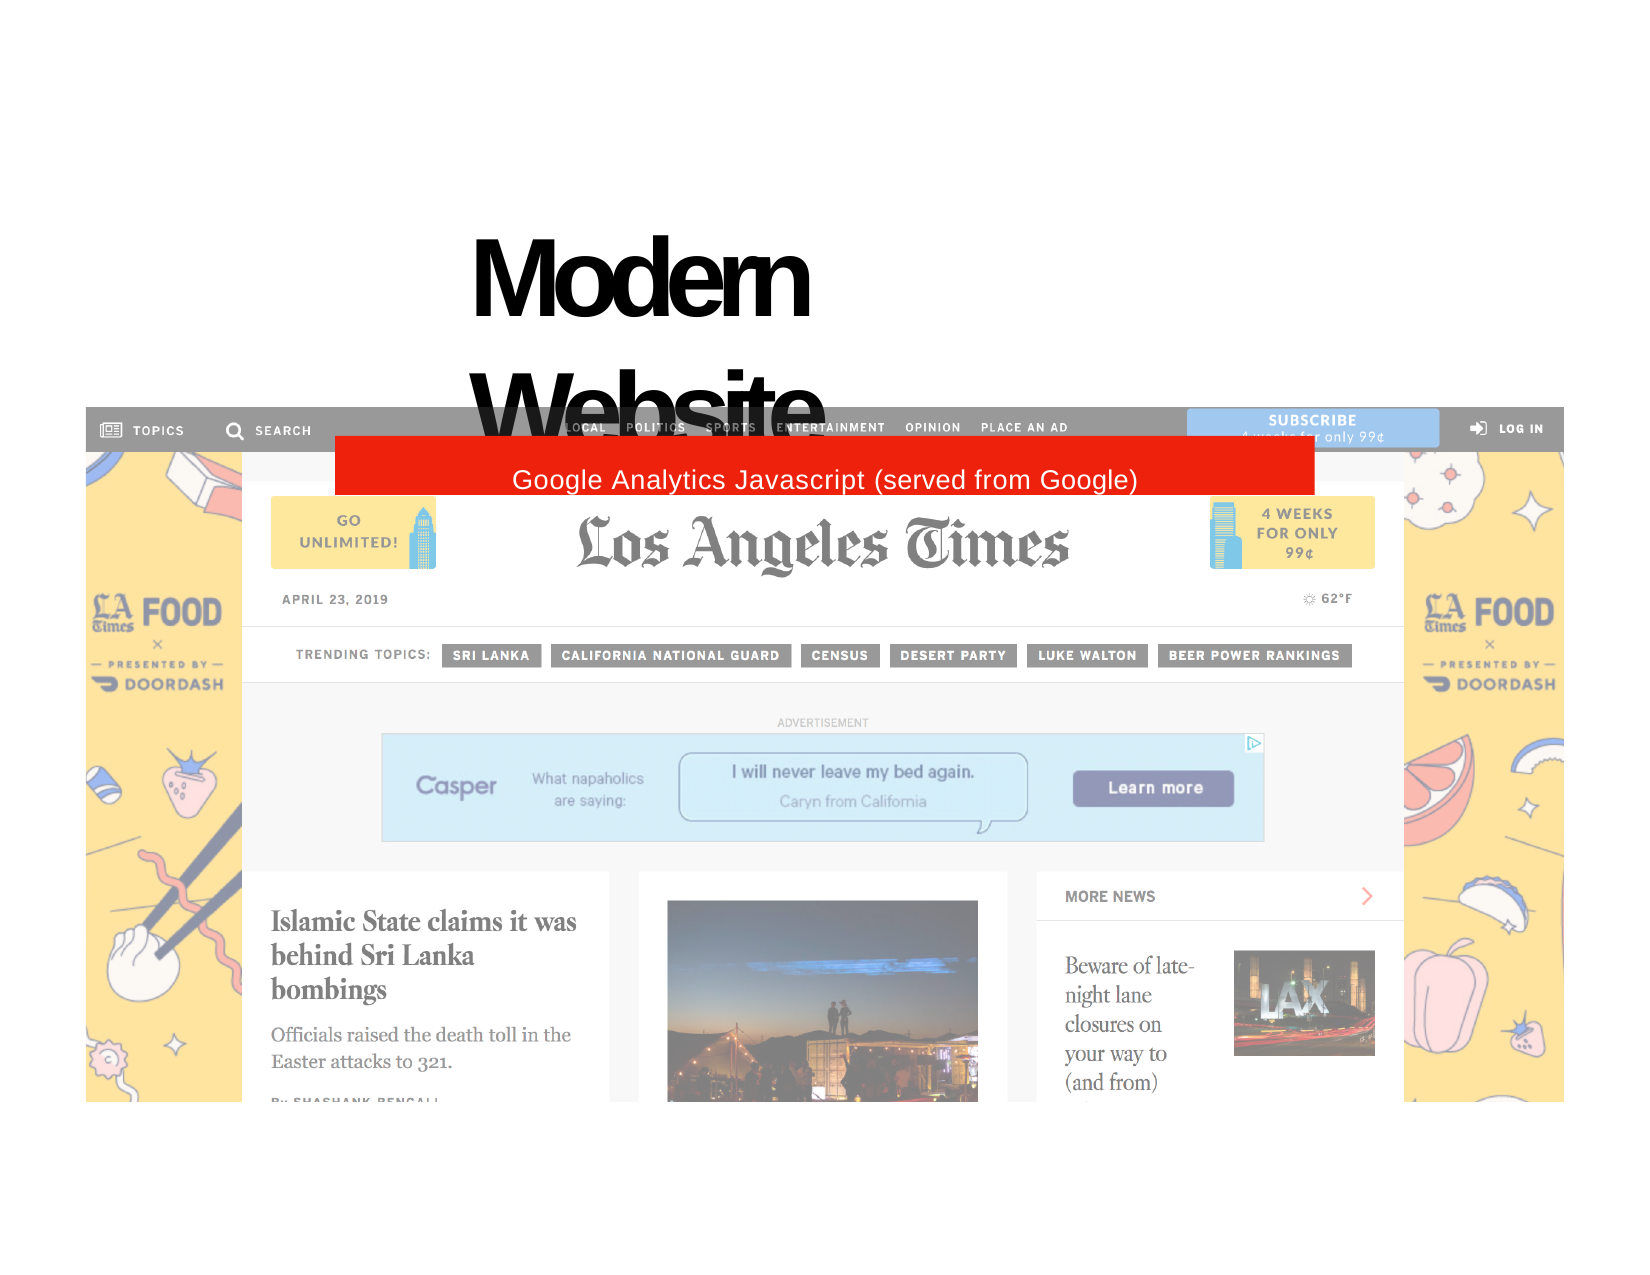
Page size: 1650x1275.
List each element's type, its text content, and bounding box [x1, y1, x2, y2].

text_box Google Analytics Javascript (served from Google) [335, 435, 1315, 495]
text_box [85, 407, 1564, 1102]
text_box Modern Website [468, 204, 1182, 407]
